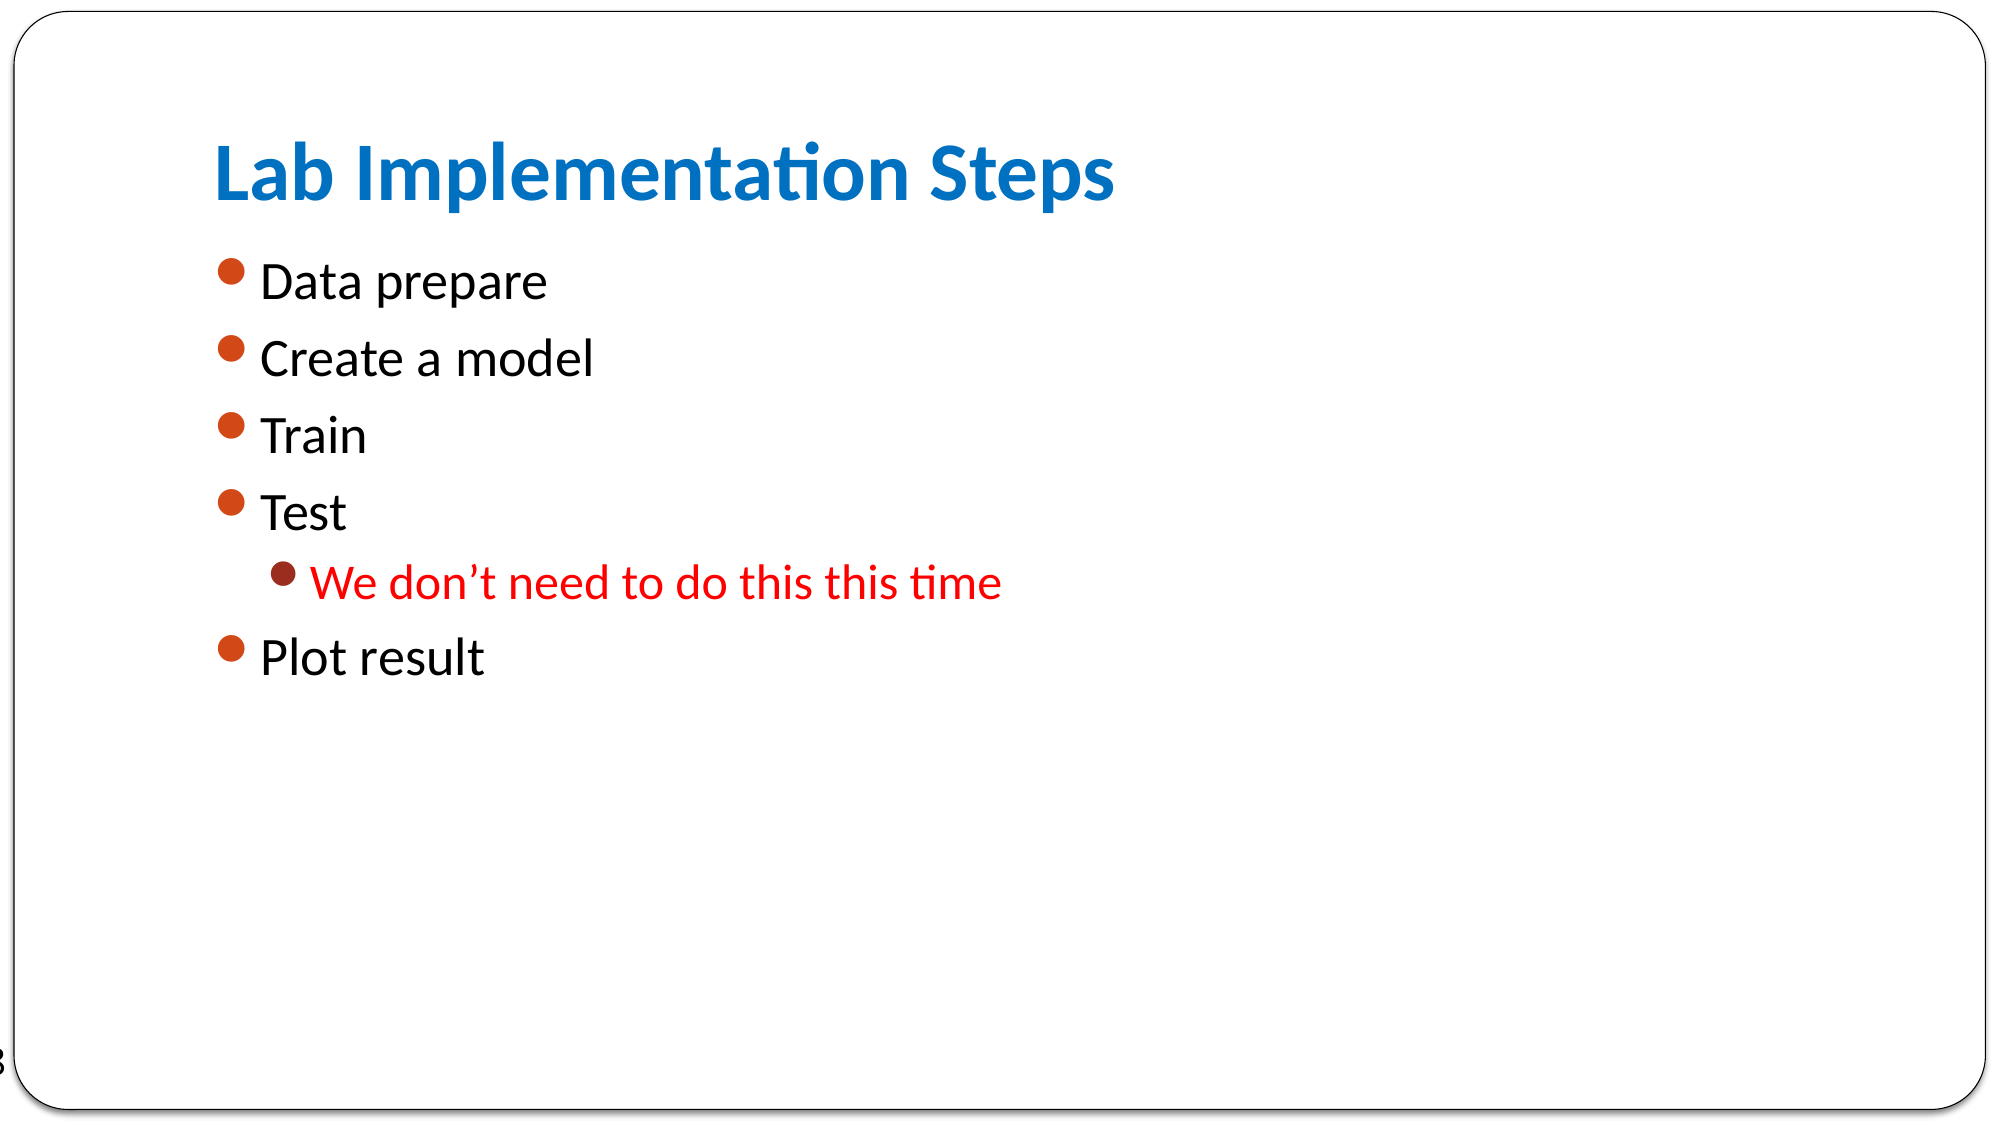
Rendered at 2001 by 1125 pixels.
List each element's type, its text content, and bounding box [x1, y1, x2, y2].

title Lab Implementation Steps [200, 45, 1900, 233]
list Data prepare Create a model Train Test We don’t need to do this this time Plot result [200, 237, 1900, 988]
